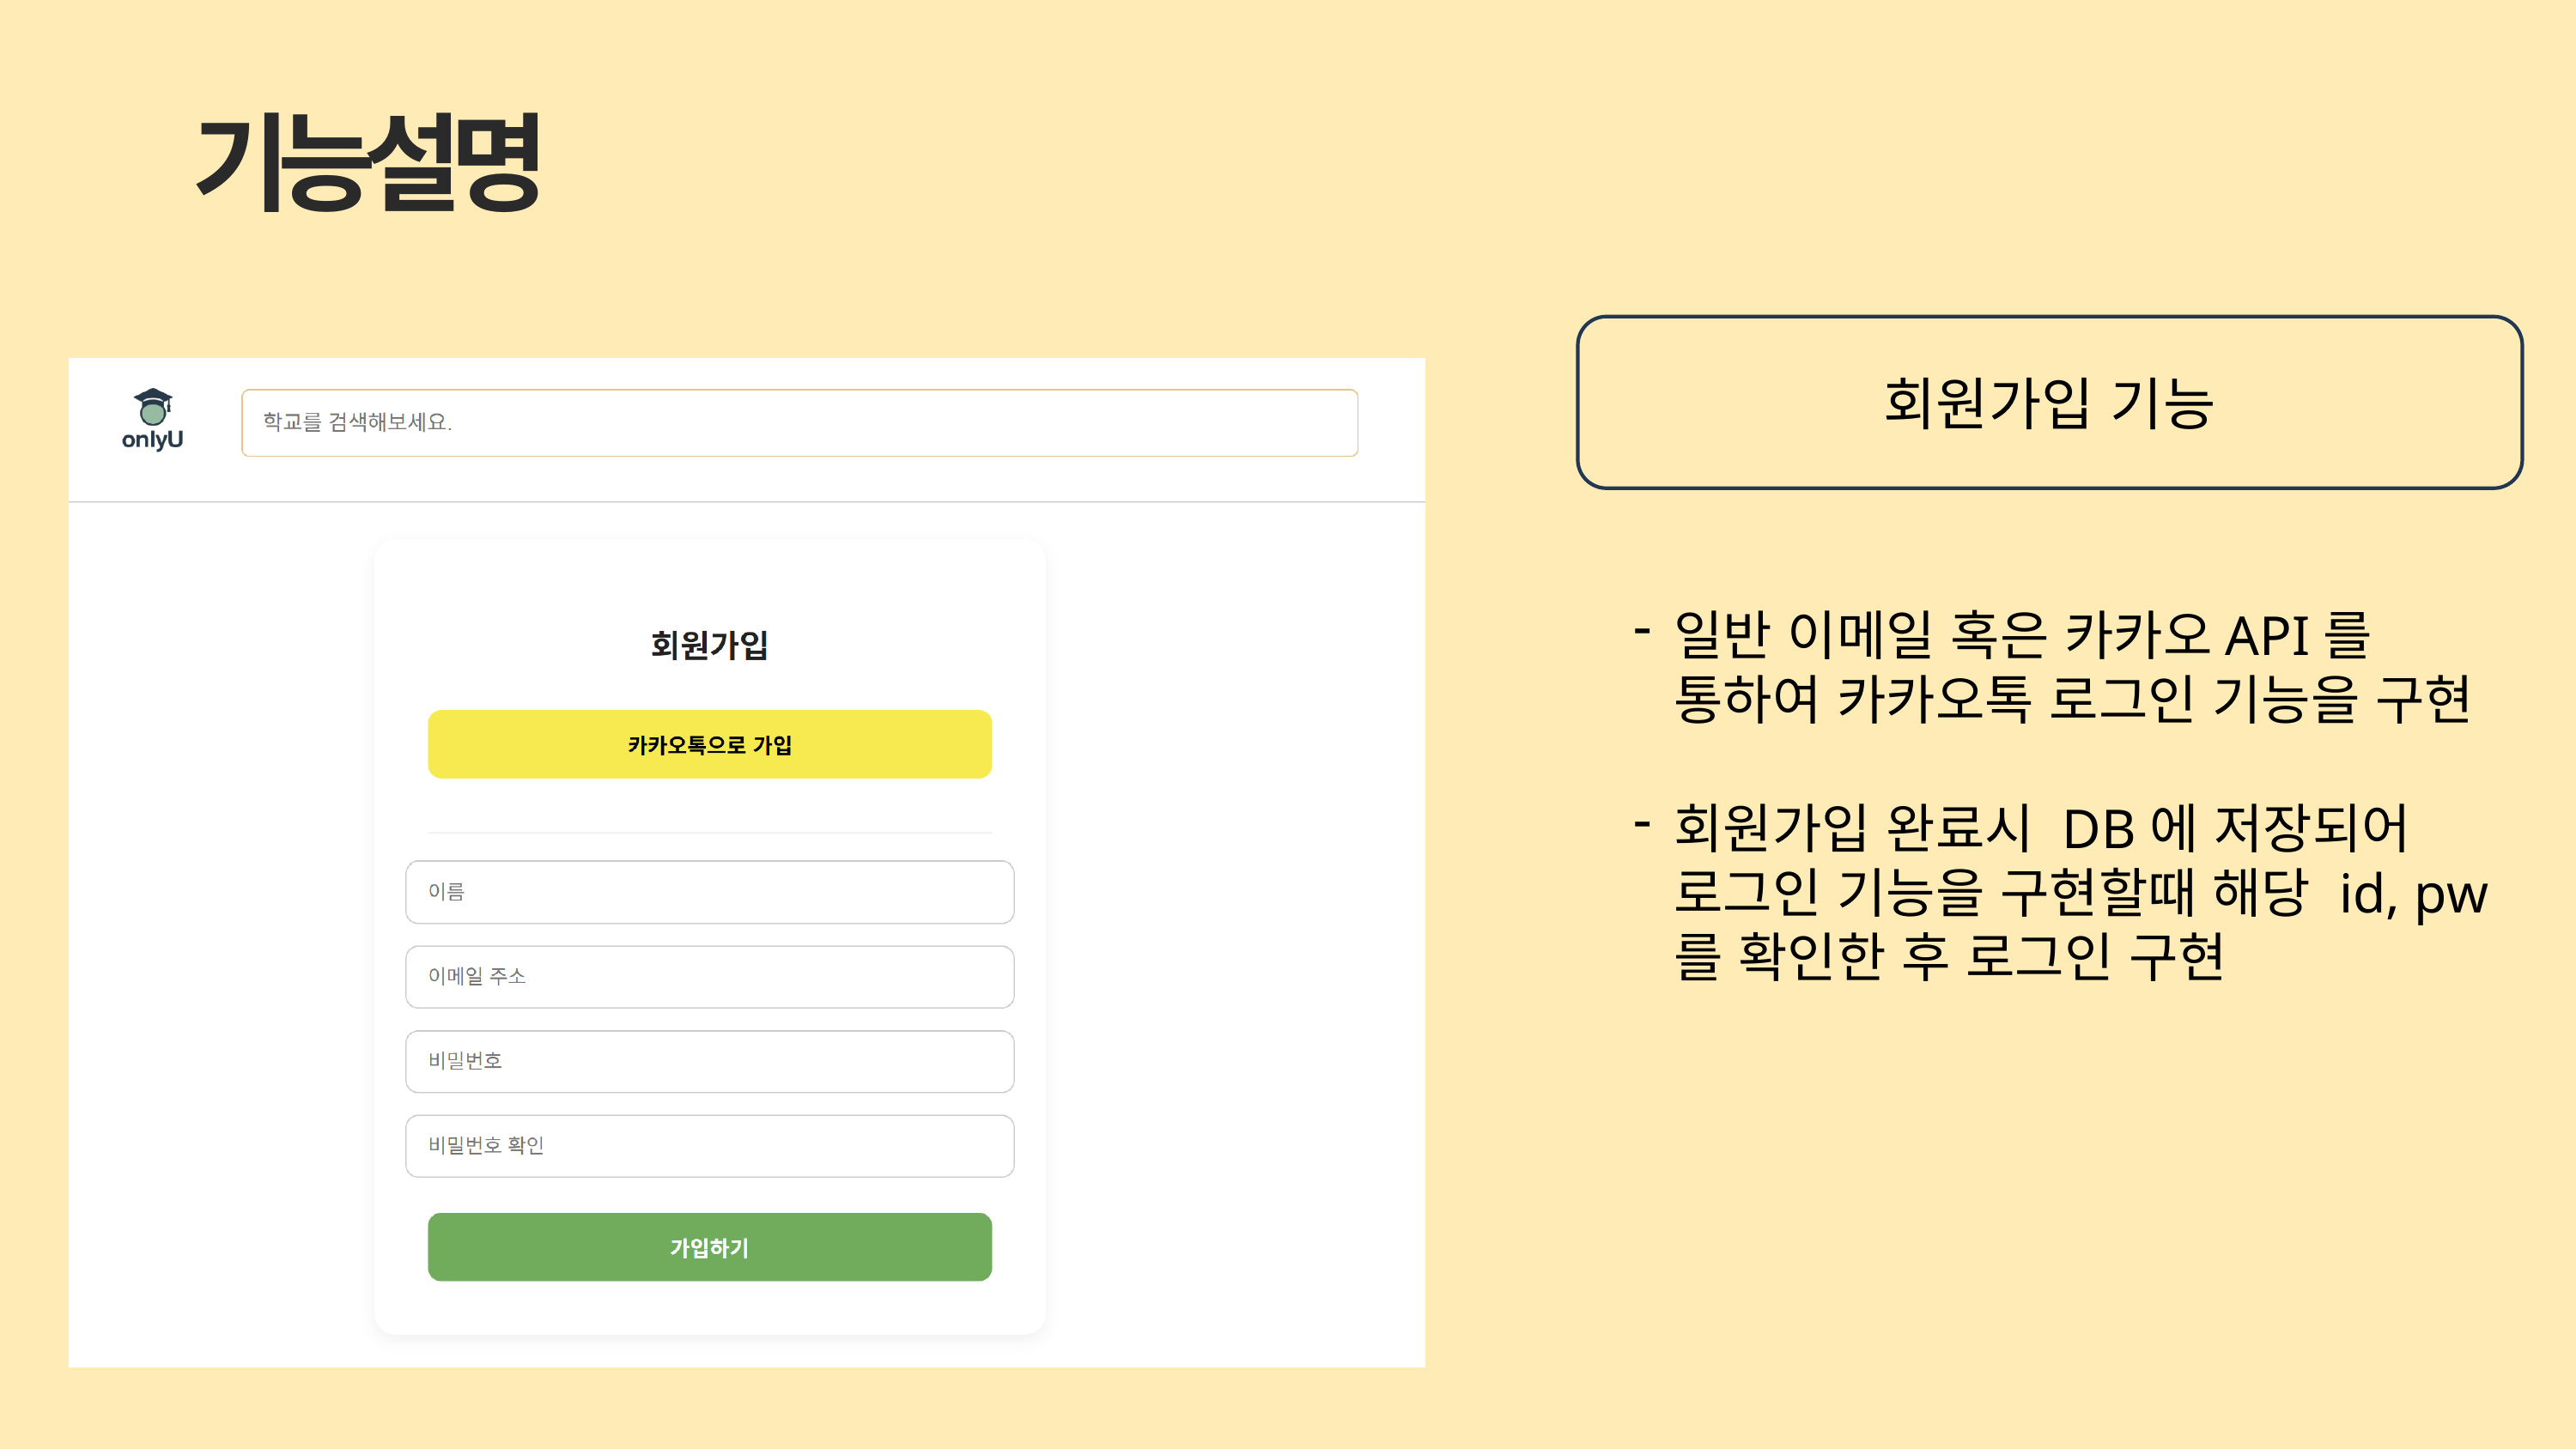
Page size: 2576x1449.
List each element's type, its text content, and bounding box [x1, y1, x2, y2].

text_box 일반 이메일 혹은 카카오API를 통하여 카카오톡 로그인 기능을 구현 회원가입 완료시 DB에 저장되어 로그인 기능을 구현할때 해당 id, pw를 확인한 후 로그인 구현 [1620, 595, 2544, 995]
text_box 기능설명 [64, 82, 677, 249]
picture [68, 357, 1426, 1367]
text_box 회원가입 기능 [1576, 314, 2524, 490]
